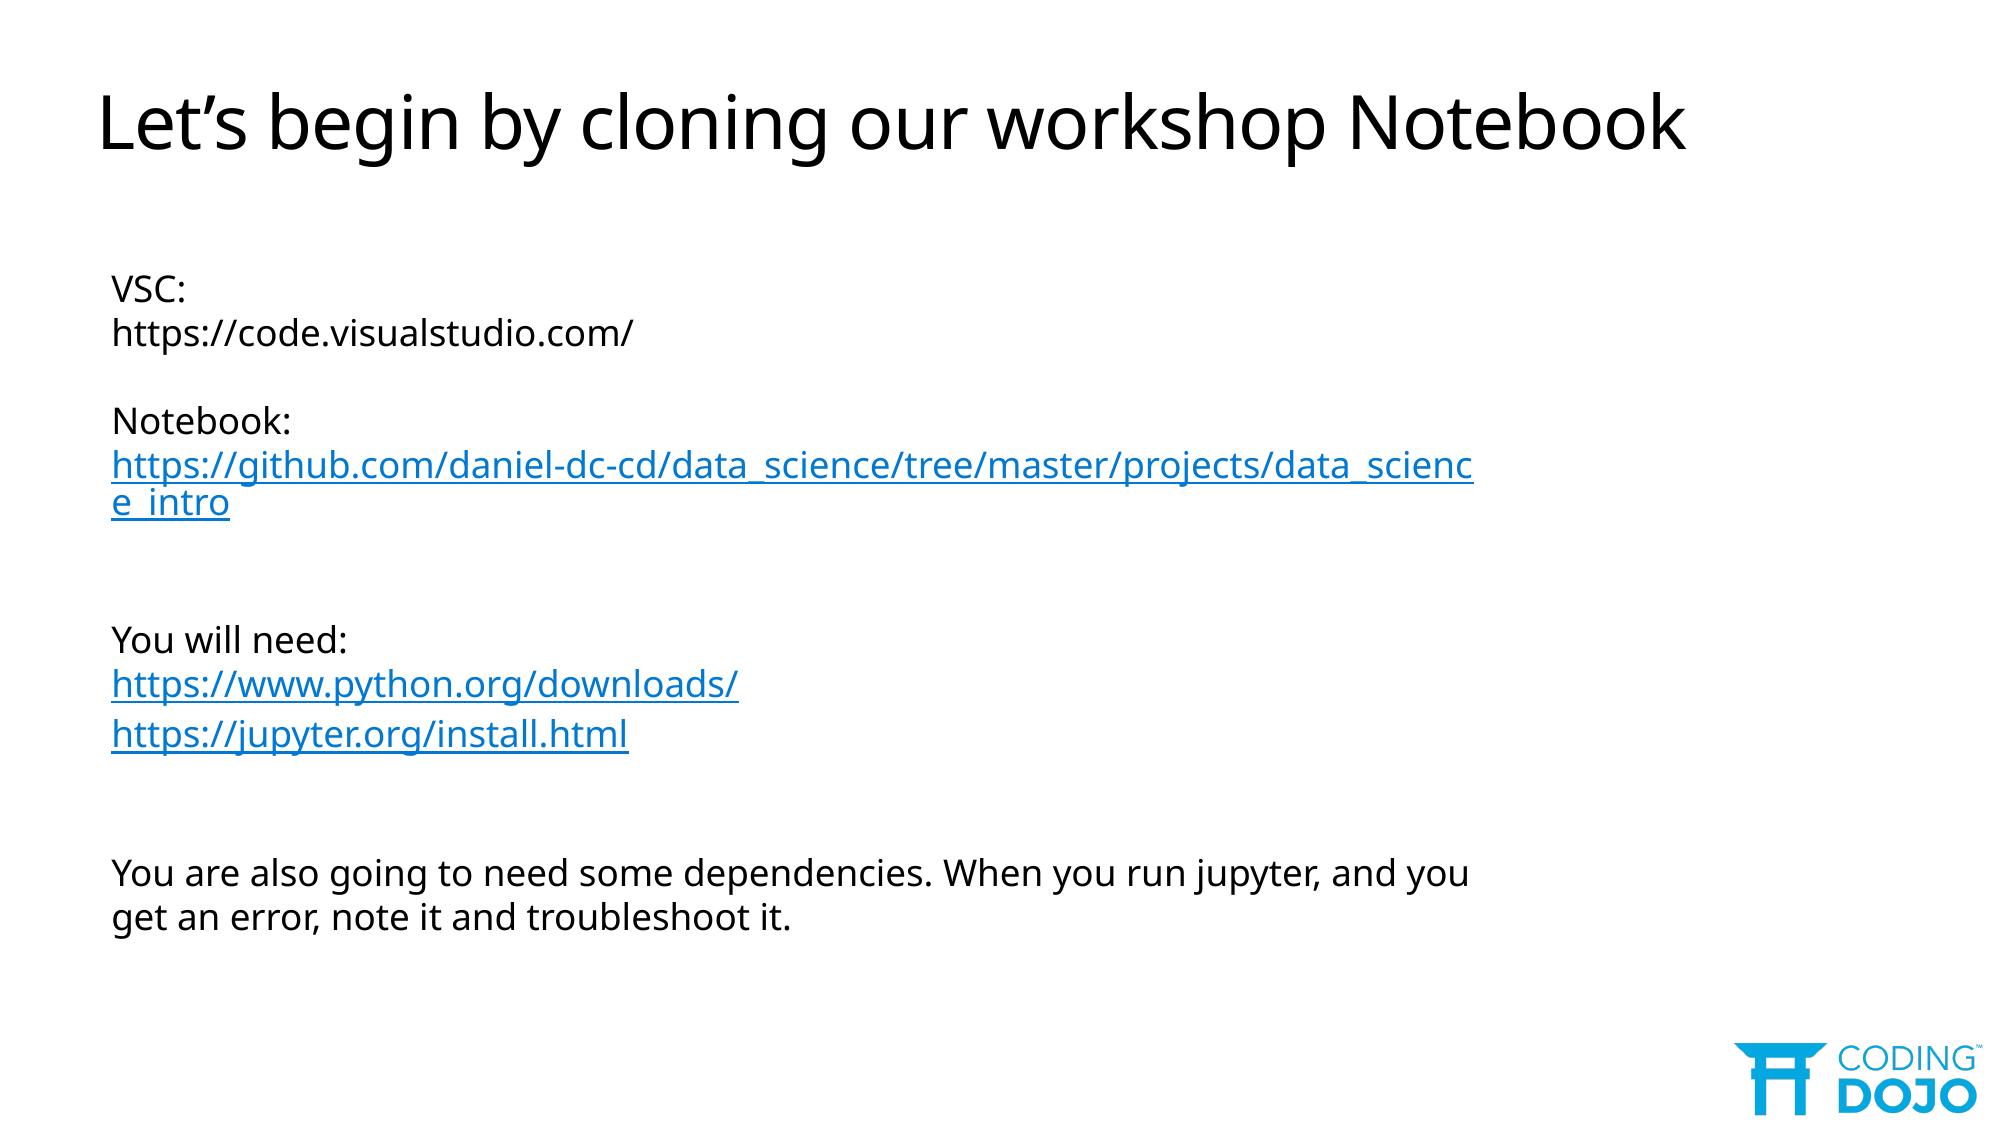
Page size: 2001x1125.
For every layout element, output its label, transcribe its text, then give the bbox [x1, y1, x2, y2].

text_box VSC: https://code.visualstudio.com/ Notebook: https://github.com/daniel-dc-cd/data_science/tree/master/projects/data_science_intro You will need: https://www.python.org/downloads/ https://jupyter.org/install.html You are also going to need some dependencies. When you run jupyter, and you get an error, note it and troubleshoot it. [96, 258, 1500, 953]
title Let’s begin by cloning our workshop Notebook [96, 75, 1904, 166]
